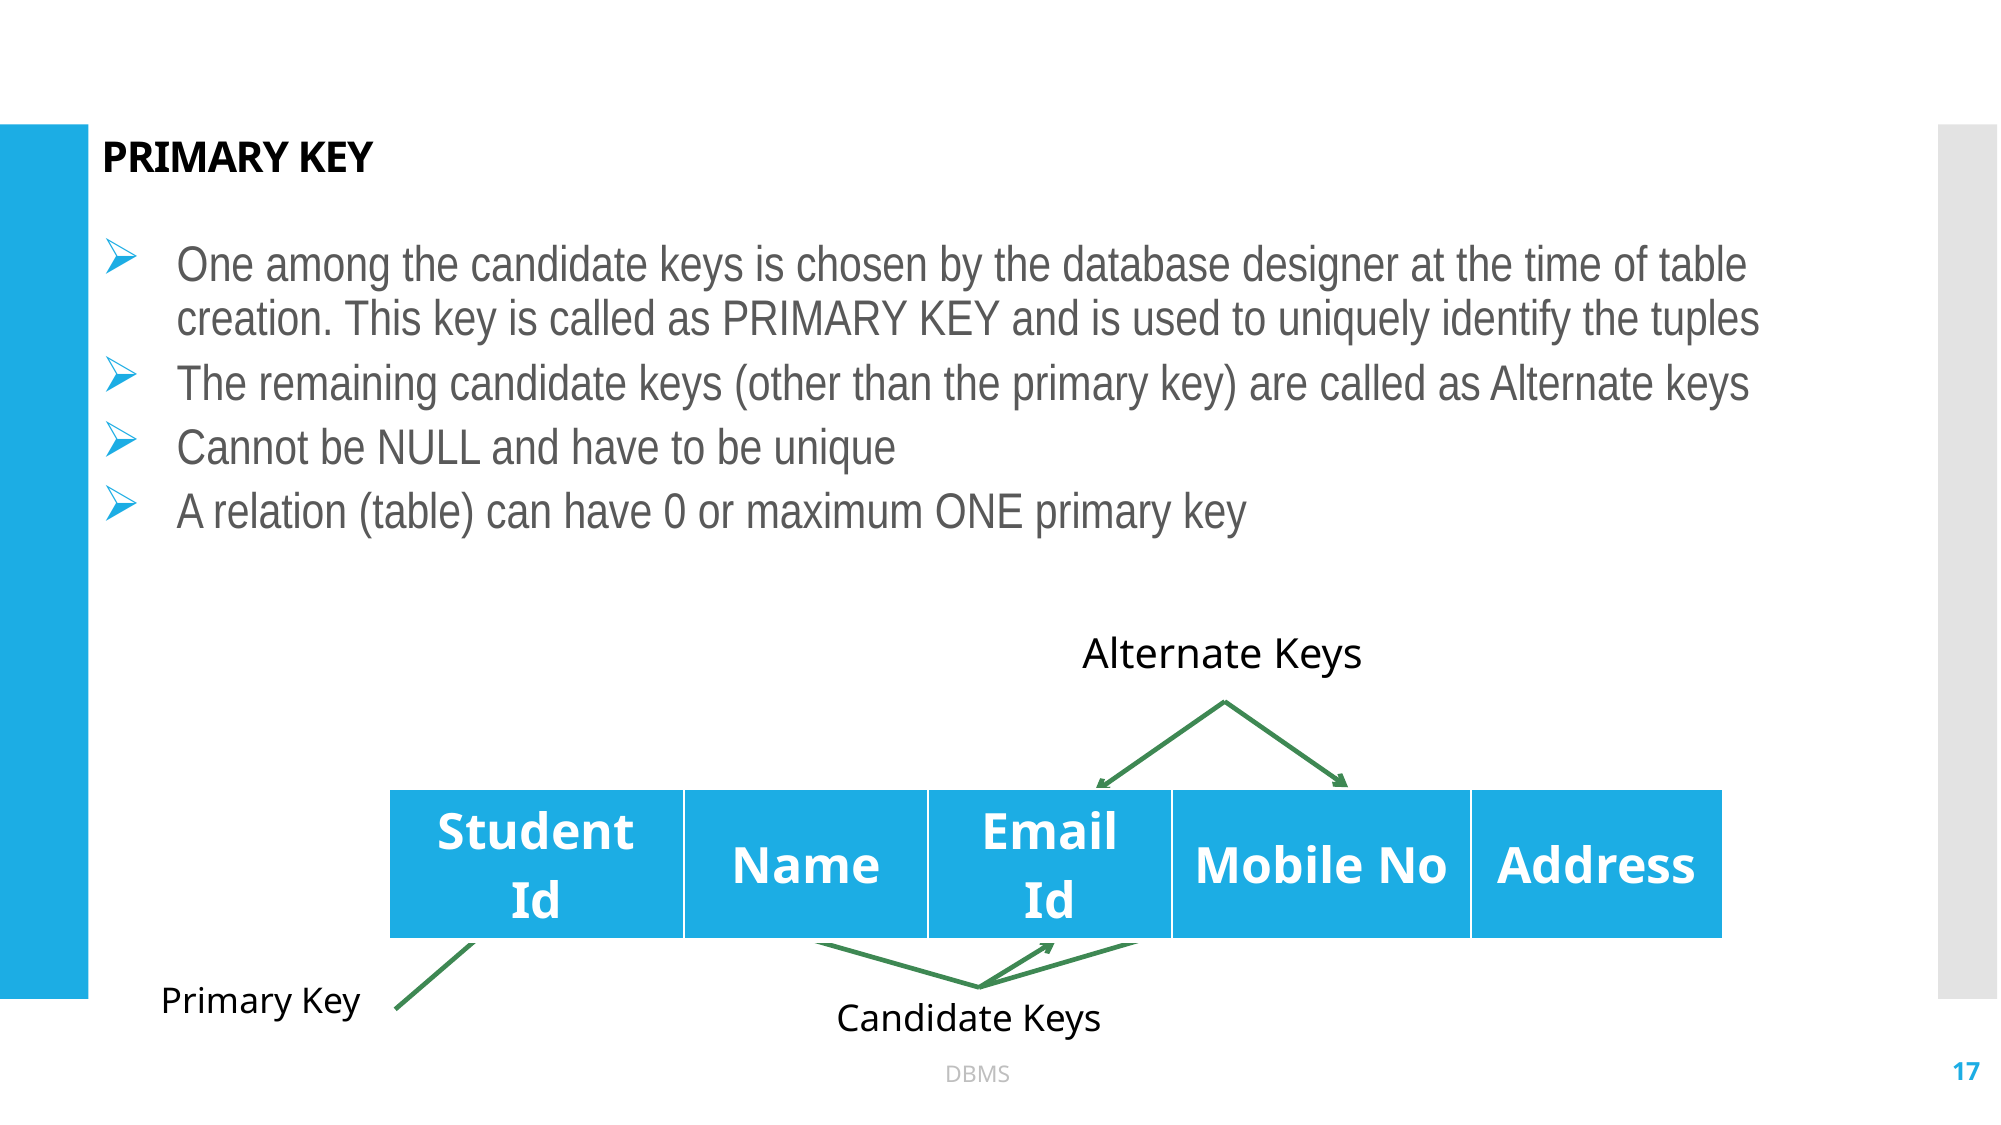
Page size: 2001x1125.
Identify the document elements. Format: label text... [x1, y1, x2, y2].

table_header Email Id [929, 790, 1171, 885]
text_box Alternate Keys [1067, 617, 1382, 702]
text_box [394, 885, 540, 1010]
title PRIMARY KEY [86, 128, 1653, 189]
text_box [1224, 701, 1349, 788]
table_header Student Id [390, 790, 683, 938]
table_header Mobile No [1173, 790, 1470, 938]
text_box Candidate Keys [821, 988, 1137, 1045]
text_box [978, 879, 1057, 885]
table_header Name [685, 790, 927, 885]
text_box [620, 885, 978, 988]
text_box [978, 885, 1328, 988]
table_header Address [1472, 790, 1722, 938]
list One among the candidate keys is chosen by the database designer at the time of table creation. This key is called as PRIMARY KEY and is used to uniquely identify the tuples The remaining candidate keys (other than the primary key) are called as Alternate keys Cannot be NULL and have to be unique A relation (table) can have 0 or maximum ONE primary key [86, 231, 1830, 1036]
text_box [1094, 701, 1225, 793]
slide_number 17 [1744, 1042, 1996, 1103]
text_box Primary Key [145, 971, 396, 1048]
footer DBMS [493, 1045, 1463, 1106]
